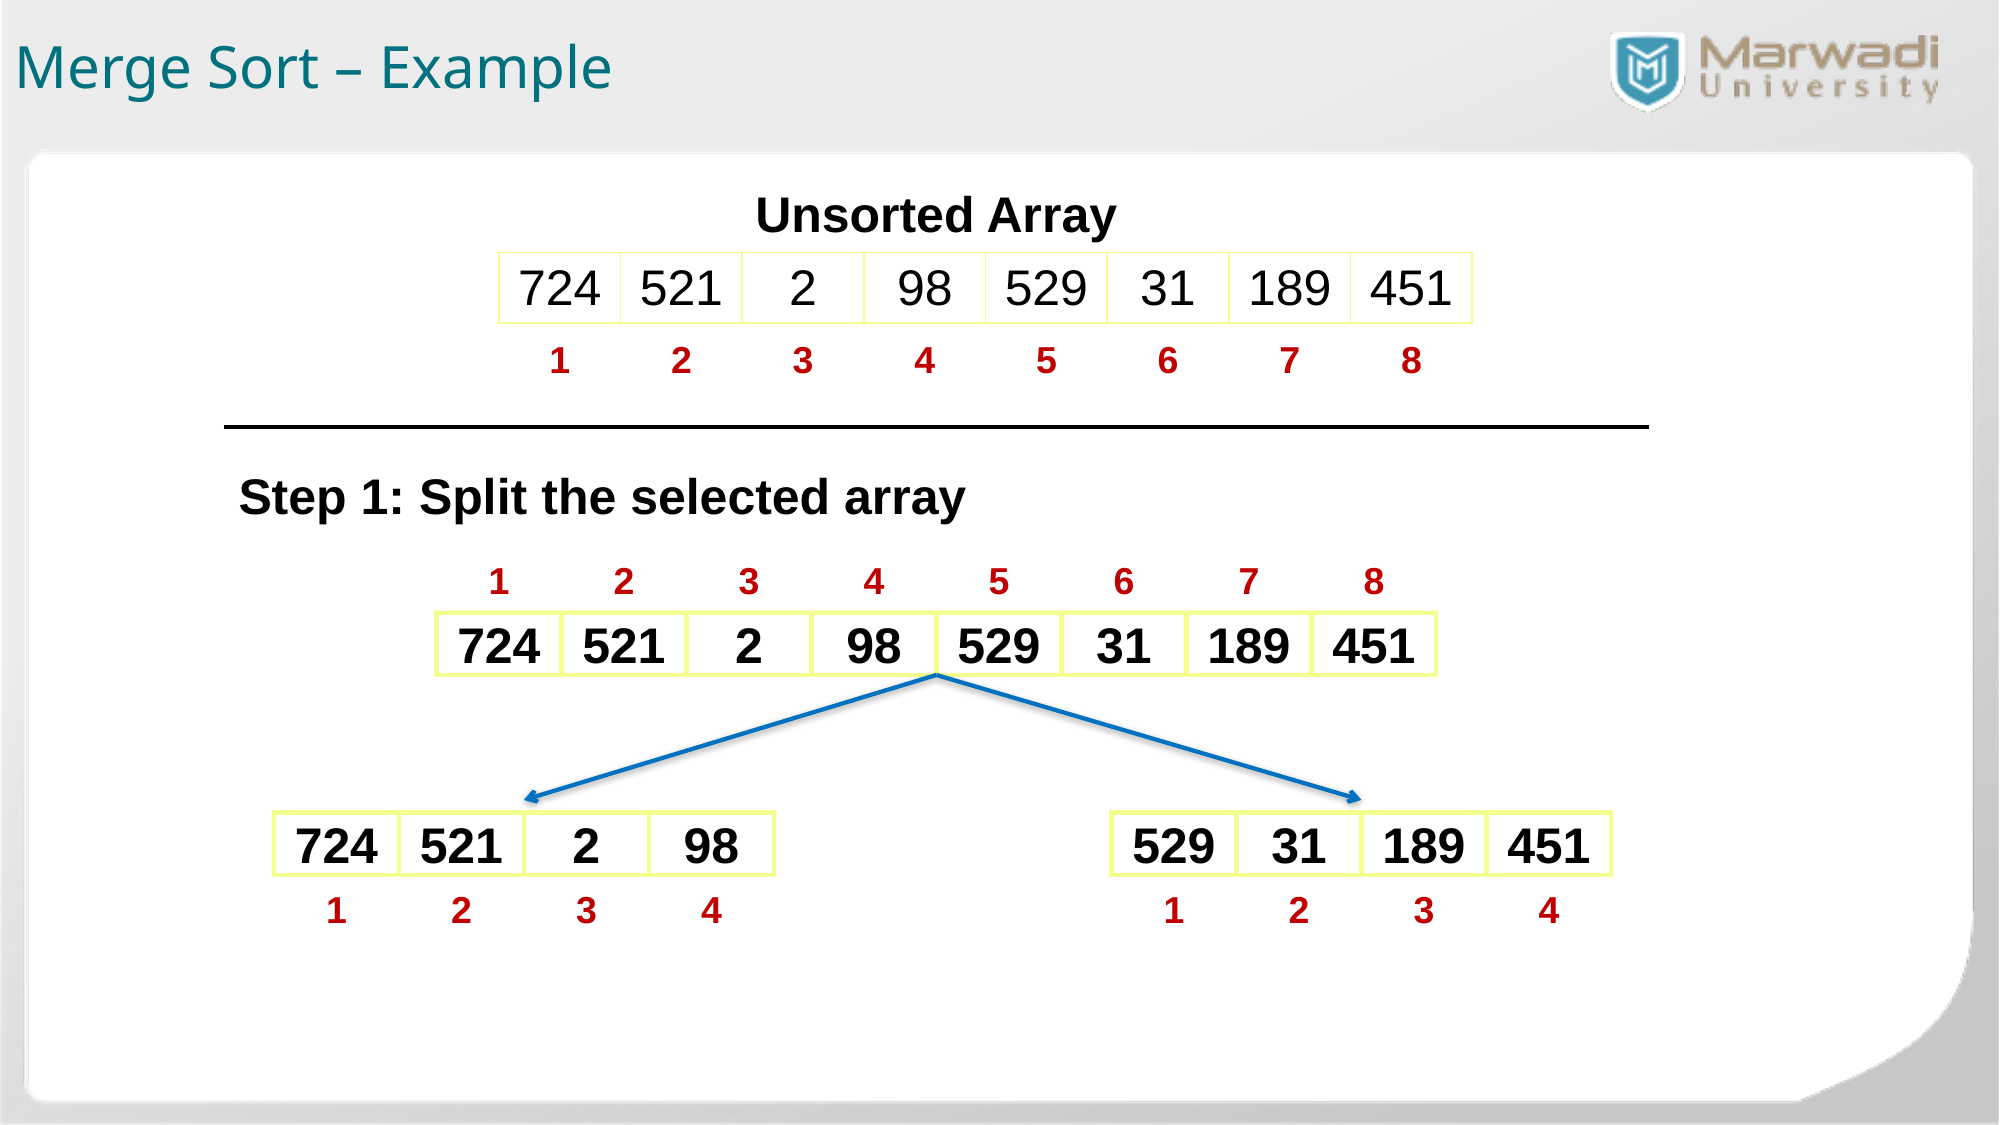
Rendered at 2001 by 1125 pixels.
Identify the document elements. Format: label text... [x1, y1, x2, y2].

text_box 529 [934, 613, 1059, 673]
text_box 2 [1234, 875, 1359, 941]
text_box 98 [647, 810, 776, 875]
table_header 451 [1351, 253, 1471, 322]
text_box 4 [647, 875, 776, 941]
text_box 451 [1484, 810, 1613, 875]
table_header 1 [499, 332, 621, 392]
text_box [936, 674, 1362, 801]
text_box 3 [1359, 875, 1484, 941]
text_box 98 [809, 613, 934, 673]
table_header 189 [1230, 253, 1350, 322]
table_header 4 [864, 332, 986, 392]
table_header 529 [986, 253, 1106, 322]
text_box 1 [272, 875, 397, 941]
table_header 8 [1351, 332, 1472, 392]
picture [0, 117, 1999, 1125]
text_box 31 [1234, 810, 1359, 875]
text_box 8 [1309, 546, 1438, 613]
text_box 4 [1484, 875, 1613, 941]
text_box 3 [522, 875, 647, 941]
text_box 31 [1059, 613, 1184, 673]
text_box 724 [272, 810, 397, 875]
text_box 451 [1309, 613, 1438, 677]
table_header 2 [621, 332, 742, 392]
table_header 724 [500, 253, 620, 322]
table_header 3 [742, 332, 864, 392]
text_box 1 [1109, 875, 1234, 941]
table_header 31 [1108, 253, 1228, 322]
text_box 1 [434, 546, 559, 613]
text_box 529 [1109, 810, 1234, 875]
text_box 2 [522, 810, 647, 875]
text_box 2 [559, 546, 684, 613]
text_box Step 1: Split the selected array [223, 457, 1612, 532]
text_box 5 [934, 546, 1059, 613]
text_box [523, 674, 935, 801]
table_header 5 [986, 332, 1107, 392]
text_box Unsorted Array [740, 174, 1132, 250]
text_box 521 [397, 810, 522, 875]
title Merge Sort – Example [0, 0, 2000, 117]
text_box 4 [809, 546, 934, 613]
text_box 2 [397, 875, 522, 941]
text_box 521 [559, 613, 684, 673]
text_box 2 [684, 613, 809, 673]
text_box 6 [1059, 546, 1184, 613]
text_box 7 [1184, 546, 1309, 613]
table_header 7 [1229, 332, 1351, 392]
text_box 3 [684, 546, 809, 613]
text_box 189 [1359, 810, 1484, 875]
table_header 6 [1107, 332, 1229, 392]
text_box 724 [434, 613, 559, 677]
table_header 521 [621, 253, 741, 322]
text_box 189 [1184, 613, 1309, 673]
table_header 98 [865, 253, 985, 322]
table_header 2 [743, 253, 863, 322]
